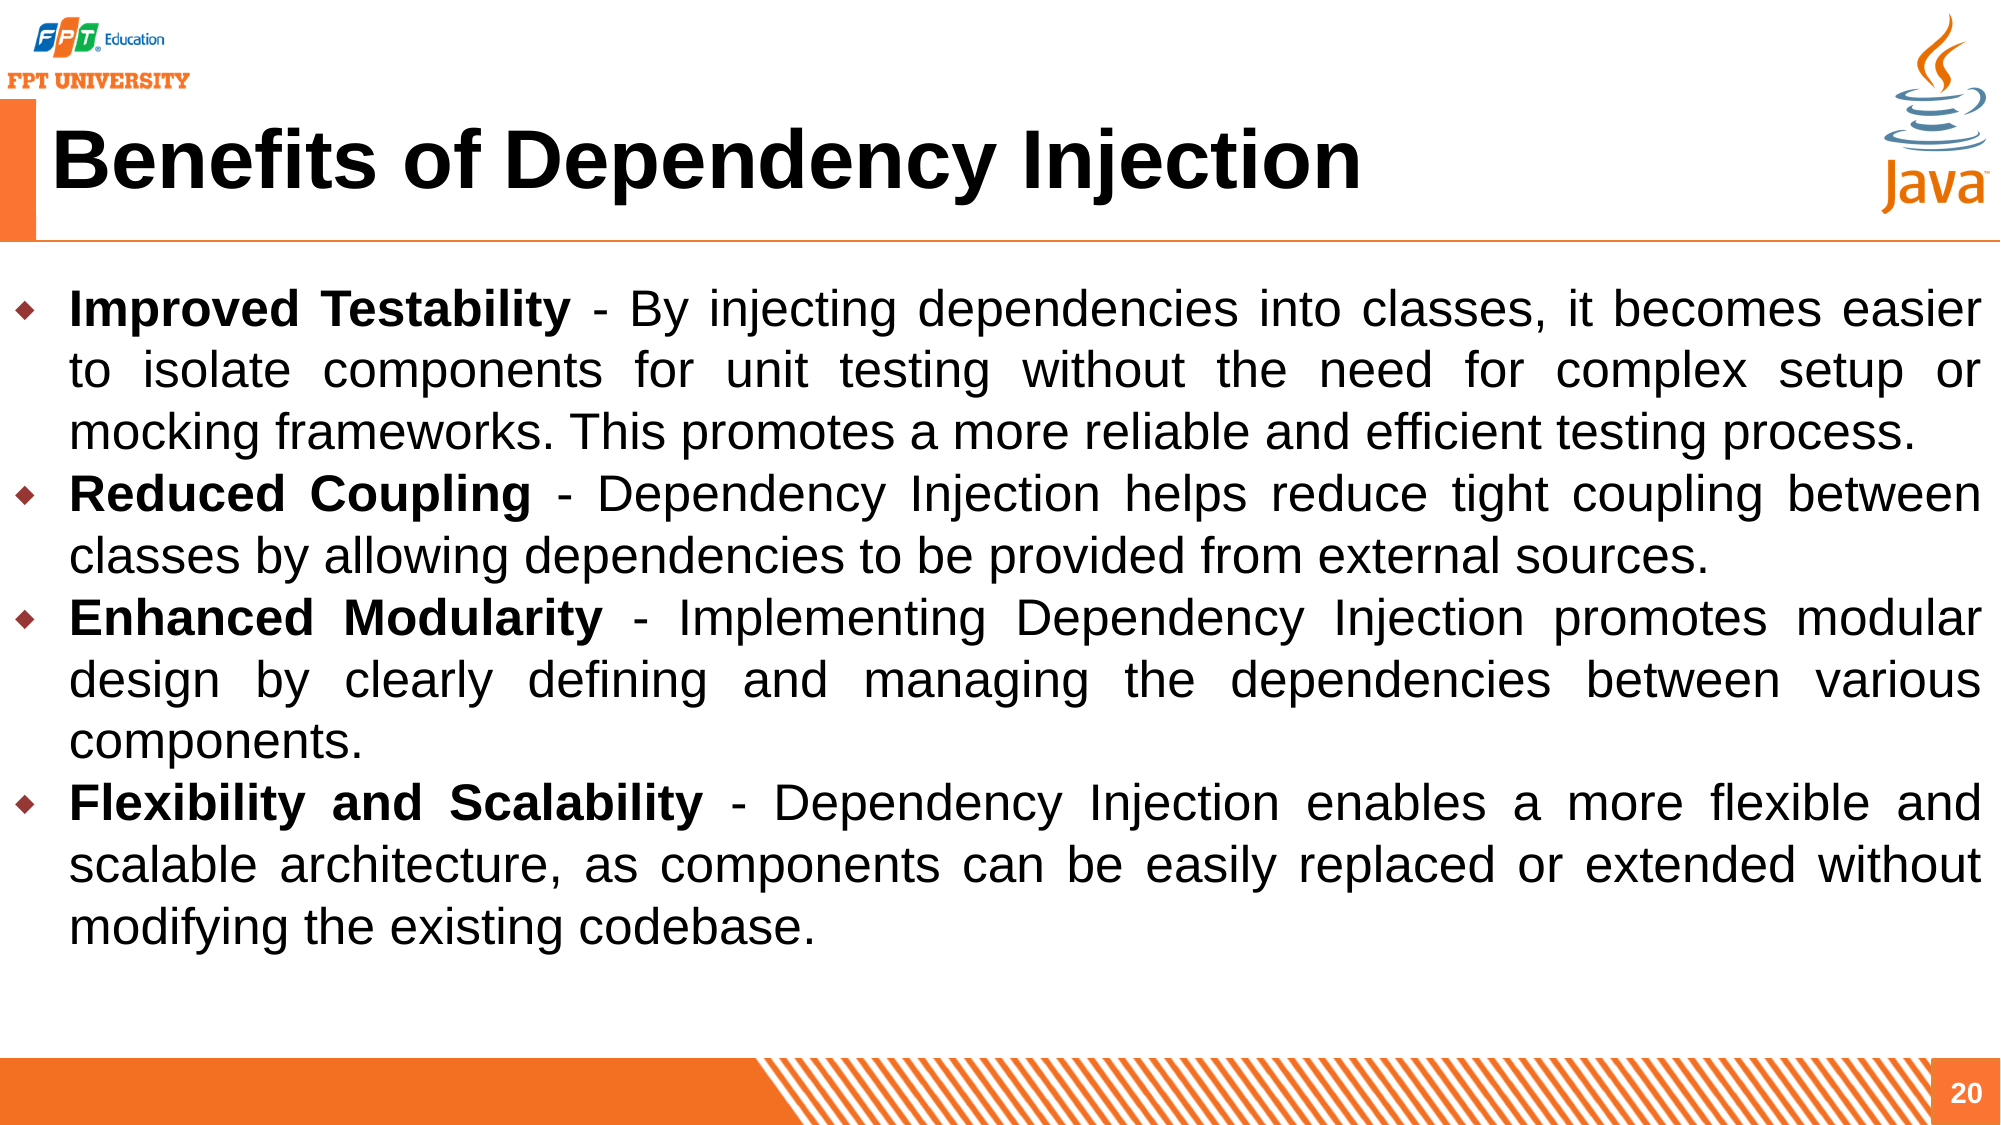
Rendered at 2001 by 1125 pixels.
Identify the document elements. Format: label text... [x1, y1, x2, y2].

title Benefits of Dependency Injection [36, 108, 1869, 215]
picture [0, 1058, 1934, 1125]
slide_number 20 [1933, 1059, 2000, 1124]
picture [1868, 4, 2000, 226]
list Improved Testability - By injecting dependencies into classes, it becomes easier to isolate components for unit testing without the need for complex setup or mocking frameworks. This promotes a more reliable and efficient testing process. Reduced Coupling - Dependency Injection helps reduce tight coupling between classes by allowing dependencies to be provided from external sources. Enhanced Modularity - Implementing Dependency Injection promotes modular design by clearly defining and managing the dependencies between various components. Flexibility and Scalability - Dependency Injection enables a more flexible and scalable architecture, as components can be easily replaced or extended without modifying the existing codebase. [0, 266, 2000, 1057]
picture [0, 2, 197, 99]
